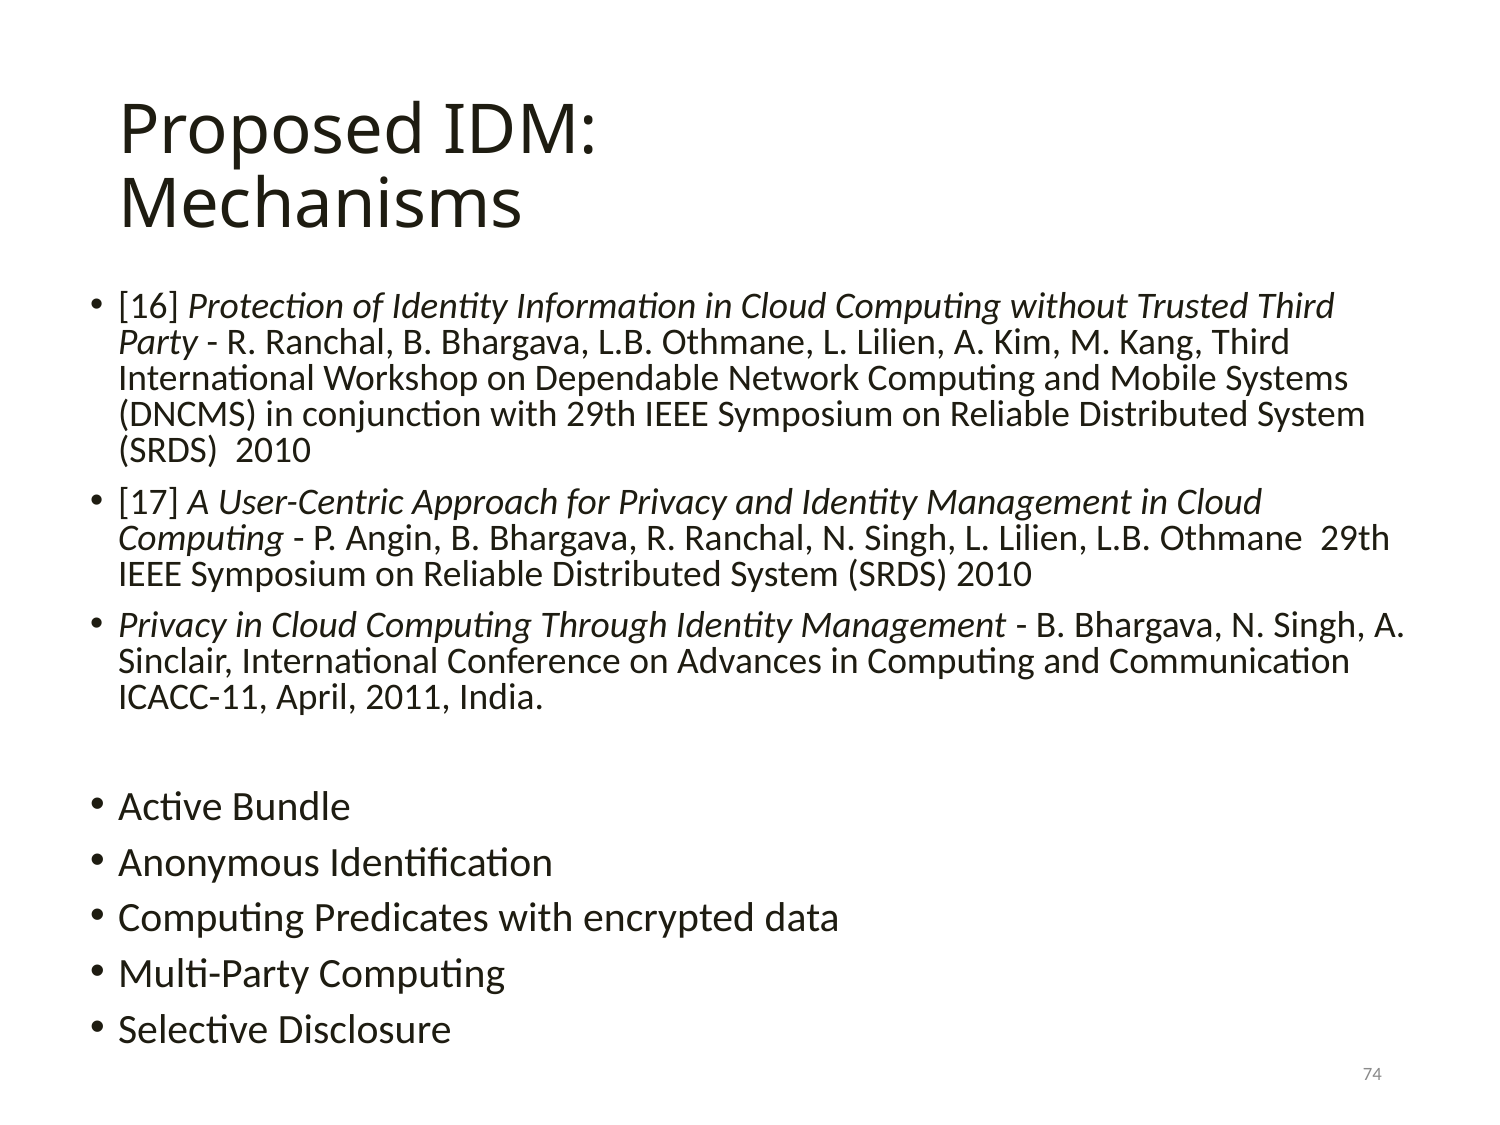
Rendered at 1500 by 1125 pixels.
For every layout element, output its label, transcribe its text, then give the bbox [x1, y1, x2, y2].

slide_number 74 [1059, 1042, 1397, 1103]
list [16] Protection of Identity Information in Cloud Computing without Trusted Third Party - R. Ranchal, B. Bhargava, L.B. Othmane, L. Lilien, A. Kim, M. Kang, Third International Workshop on Dependable Network Computing and Mobile Systems (DNCMS) in conjunction with 29th IEEE Symposium on Reliable Distributed System (SRDS) 2010 [17] A User-Centric Approach for Privacy and Identity Management in Cloud Computing - P. Angin, B. Bhargava, R. Ranchal, N. Singh, L. Lilien, L.B. Othmane 29th IEEE Symposium on Reliable Distributed System (SRDS) 2010 Privacy in Cloud Computing Through Identity Management - B. Bhargava, N. Singh, A. Sinclair, International Conference on Advances in Computing and Communication ICACC-11, April, 2011, India. Active Bundle Anonymous Identification Computing Predicates with encrypted data Multi-Party Computing Selective Disclosure [75, 282, 1425, 1063]
title Proposed IDM: Mechanisms [103, 59, 1397, 278]
